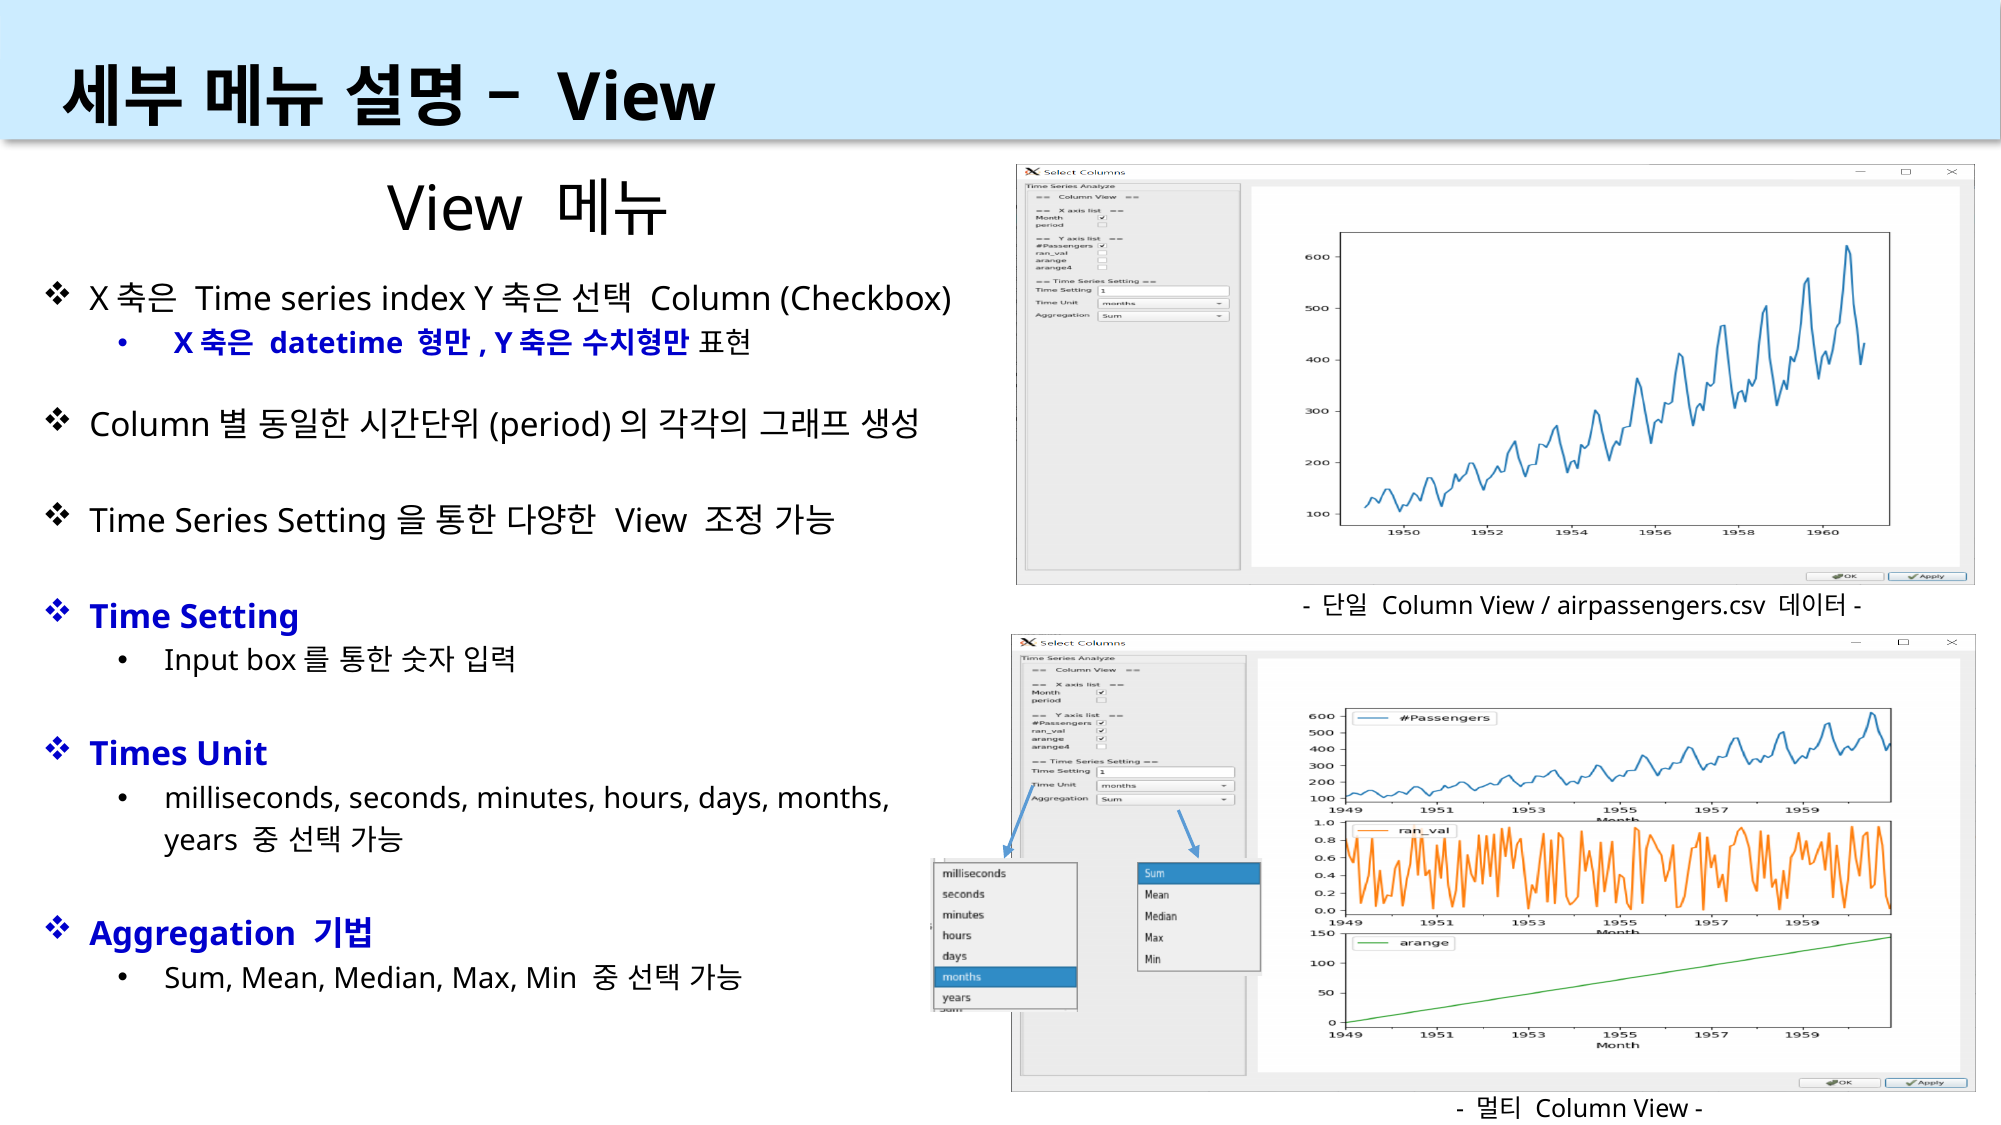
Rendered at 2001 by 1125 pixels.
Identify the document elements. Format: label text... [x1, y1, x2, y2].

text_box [1004, 785, 1033, 859]
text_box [1178, 810, 1199, 859]
picture [1016, 164, 1975, 585]
text_box - 멀티 Column View - [1441, 1092, 1742, 1125]
text_box X축은 Time series index Y축은 선택 Column (Checkbox) X축은 datetime 형만, Y축은 수치형만 표현 Column별 동일한 시간단위(period)의 각각의 그래프 생성 Time Series Setting을 통한 다양한 View 조정 가능 Time Setting Input box를 통한 숫자 입력 Times Unit milliseconds, seconds, minutes, hours, days, months, years 중 선택 가능 Aggregation 기법 Sum, Mean, Median, Max, Min 중 선택 가능 [27, 262, 973, 1002]
text_box - 단일 Column View / airpassengers.csv 데이터- [1287, 585, 1896, 627]
text_box View 메뉴 [372, 160, 703, 250]
text_box 세부 메뉴 설명 – View [46, 6, 1915, 150]
picture [930, 634, 1976, 1092]
